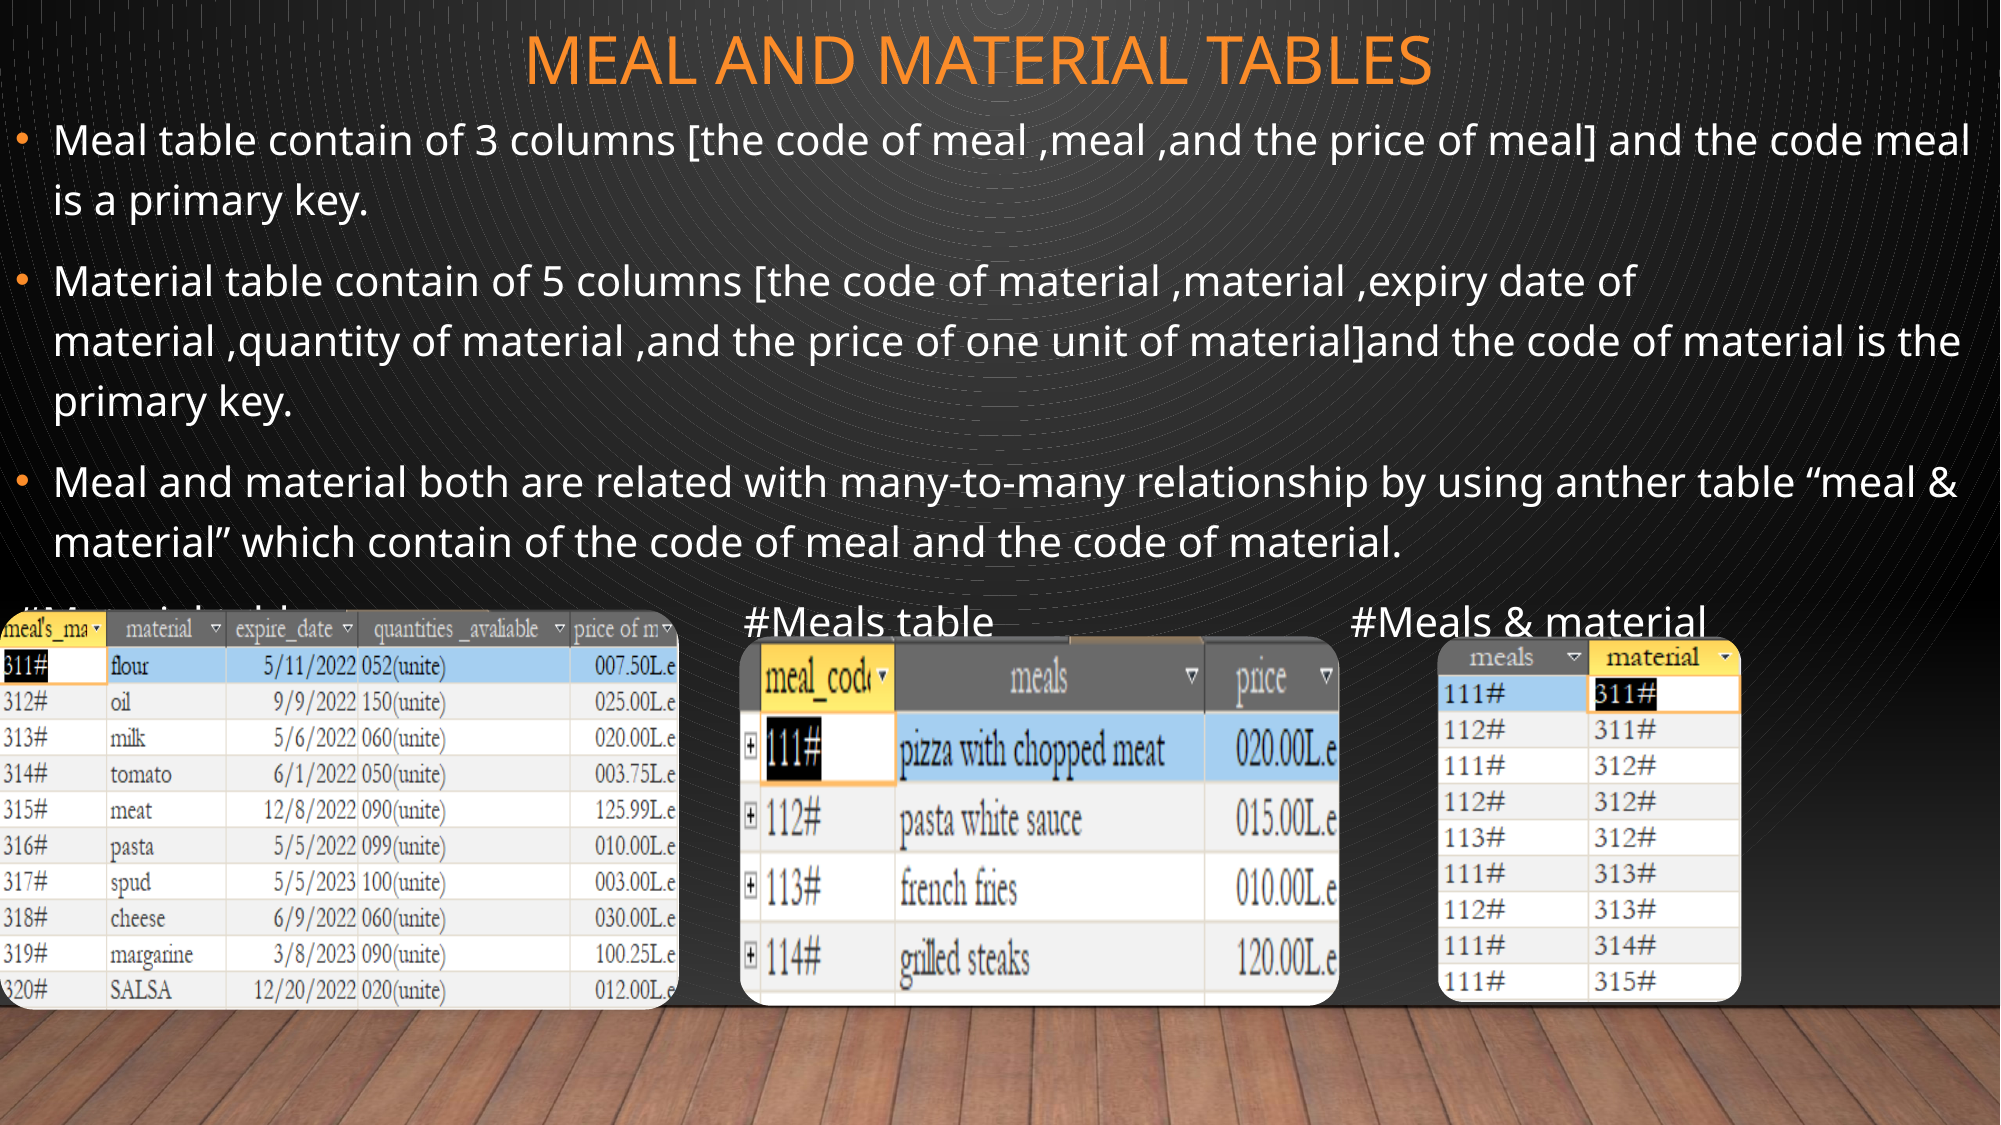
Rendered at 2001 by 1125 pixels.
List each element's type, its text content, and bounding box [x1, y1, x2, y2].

title Meal and material tables [217, 0, 1742, 96]
picture [1437, 636, 1742, 1003]
picture [0, 609, 2000, 1125]
picture [739, 636, 1340, 1006]
list Meal table contain of 3 columns [the code of meal ,meal ,and the price of meal] and the code meal is a primary key. Material table contain of 5 columns [the code of material ,material ,expiry date of material ,quantity of material ,and the price of one unit of material]and the code of material is the primary key. Meal and material both are related with many-to-many relationship by using anther table “meal & material” which contain of the code of meal and the code of material. #Material table #Meals table #Meals & material [0, 96, 2000, 1010]
